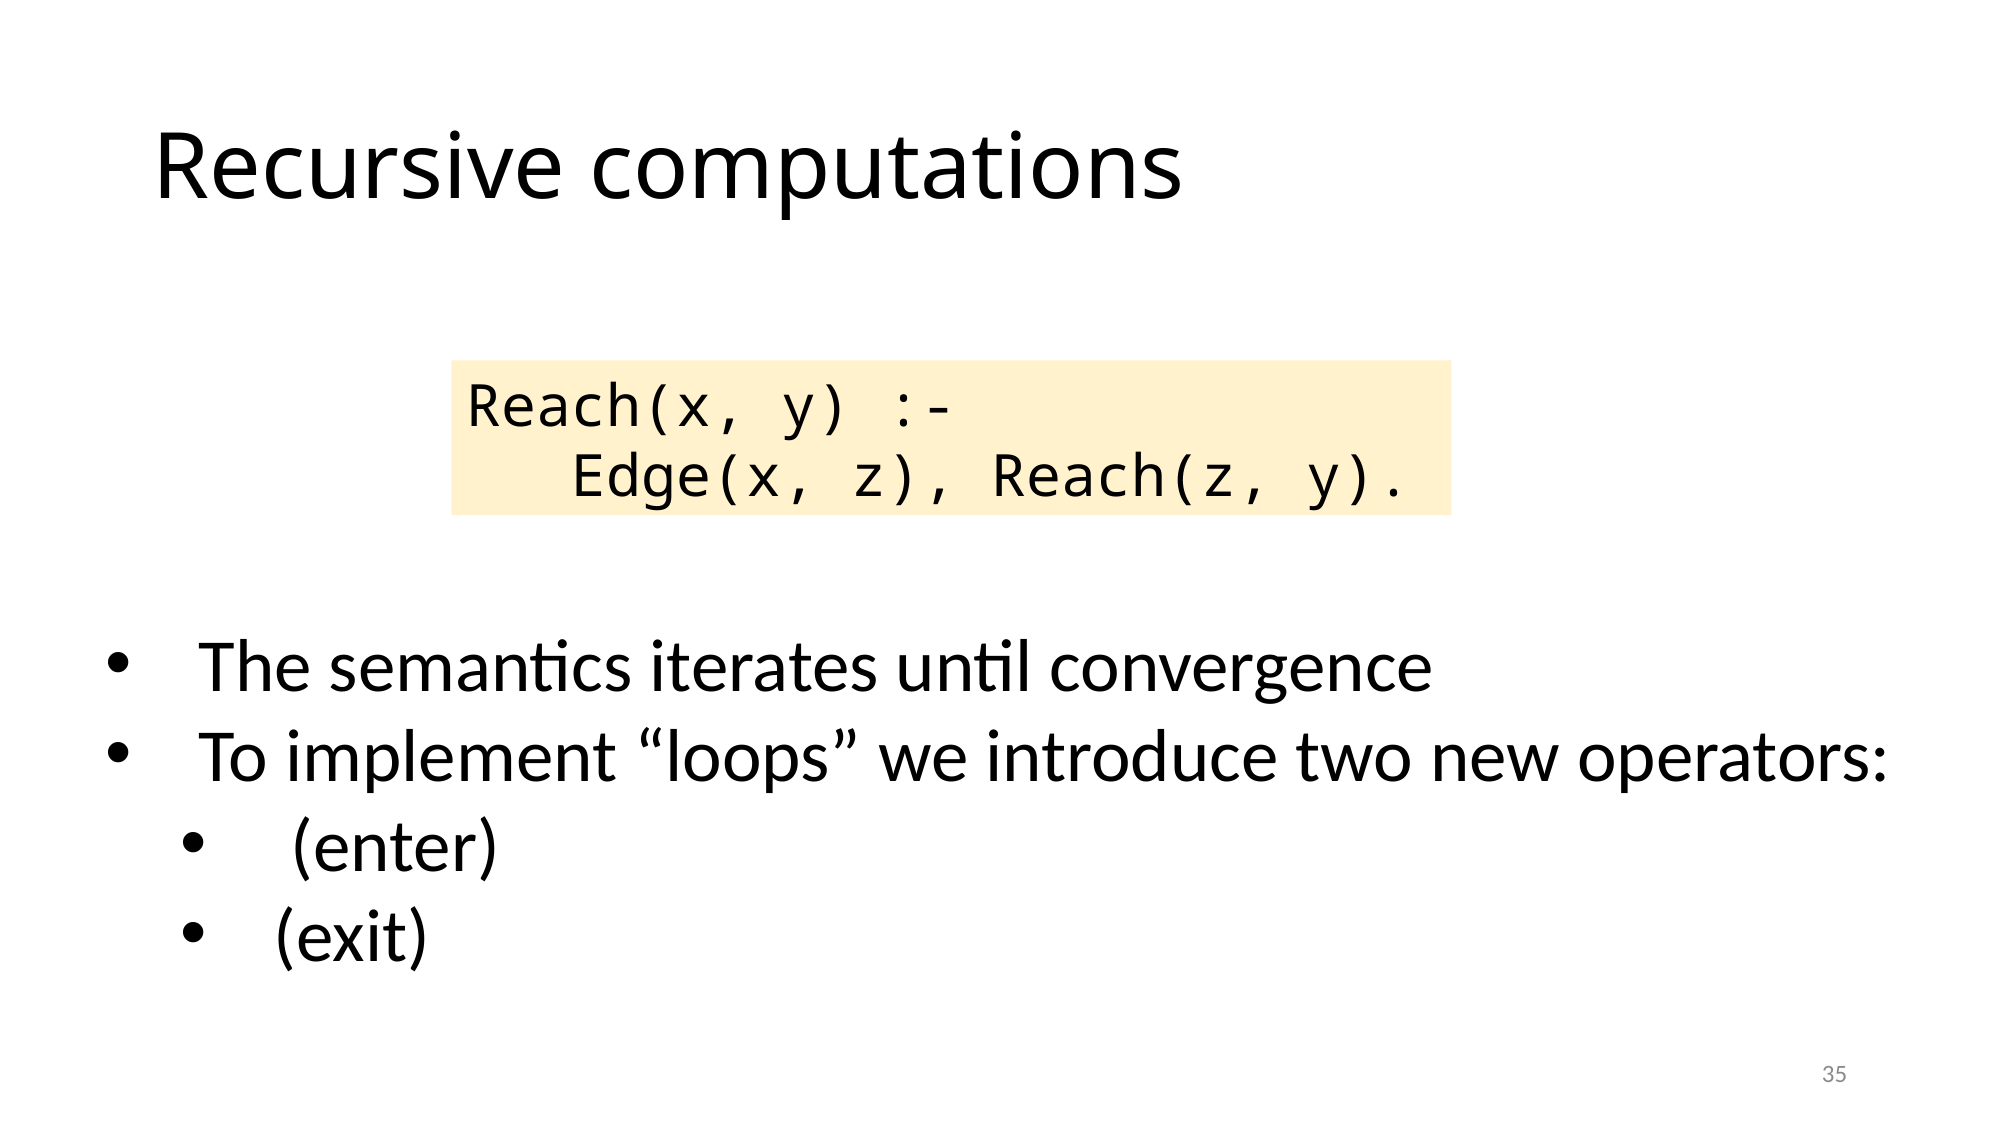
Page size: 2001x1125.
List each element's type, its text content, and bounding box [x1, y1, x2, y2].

slide_number 35 [1798, 1042, 1863, 1103]
title Recursive computations [137, 59, 1863, 278]
text_box Reach(x, y) :- Edge(x, z), Reach(z, y). [451, 360, 1452, 515]
